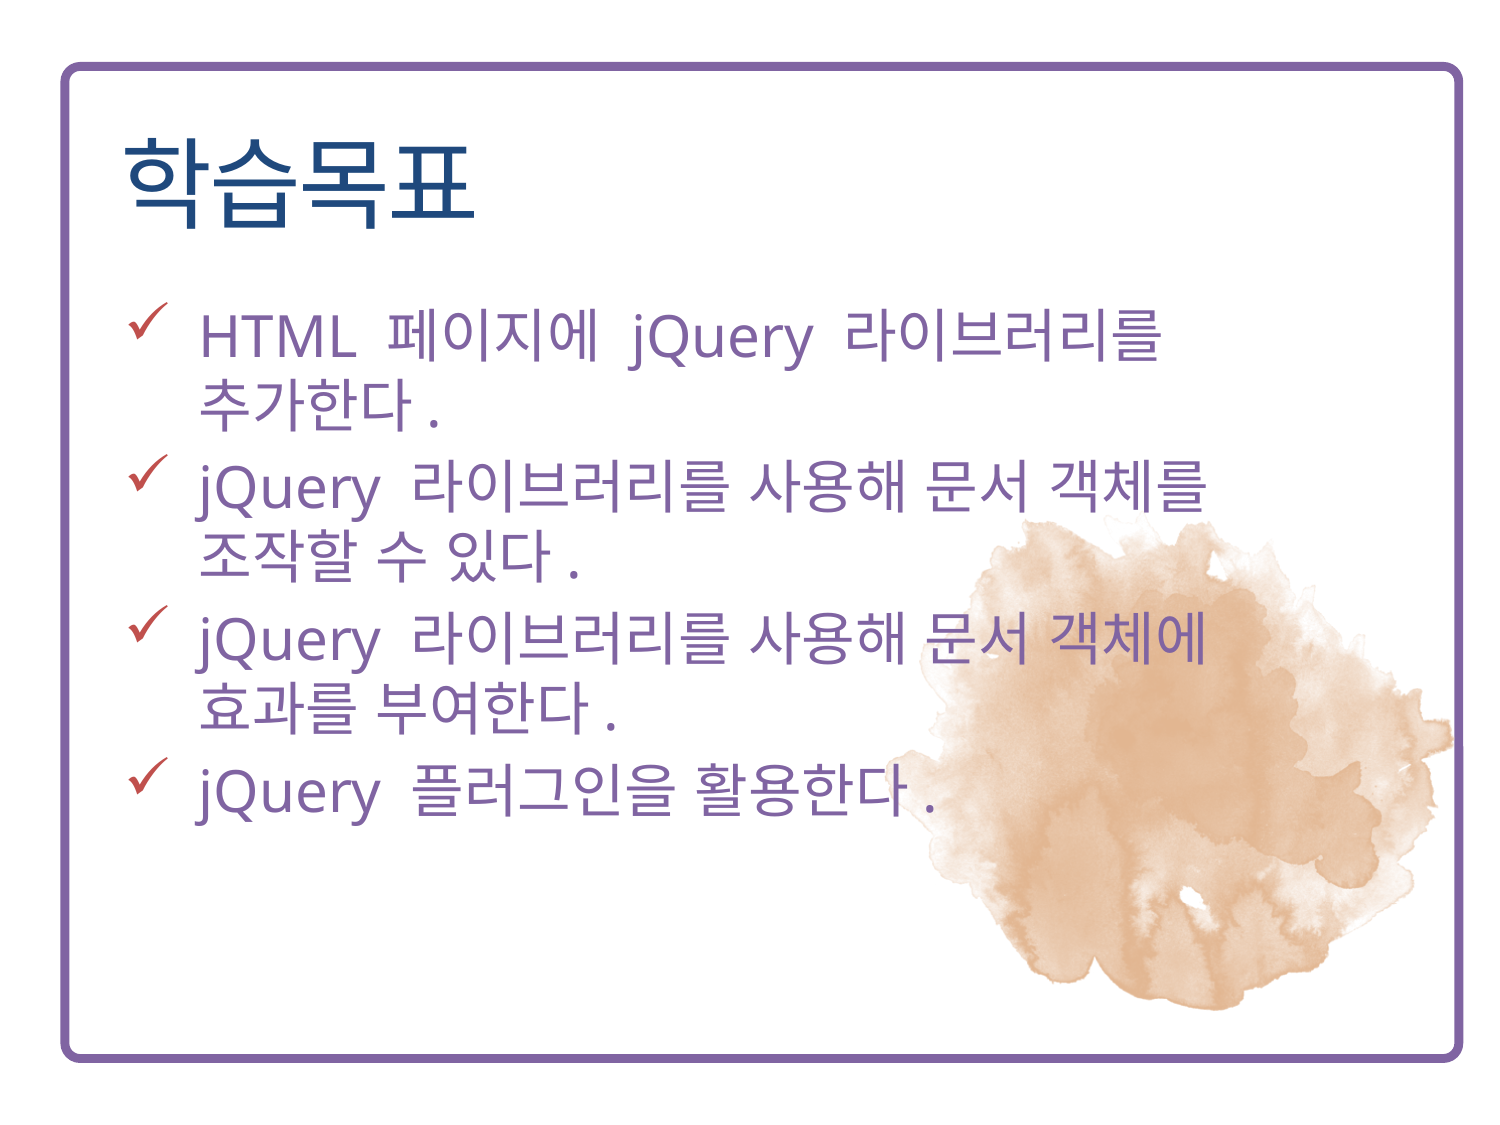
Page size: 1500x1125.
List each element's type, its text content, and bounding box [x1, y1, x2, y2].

list HTML 페이지에 jQuery 라이브러리를 추가한다. jQuery 라이브러리를 사용해 문서 객체를 조작할 수 있다. jQuery 라이브러리를 사용해 문서 객체에 효과를 부여한다. jQuery 플러그인을 활용한다. [108, 291, 1388, 965]
